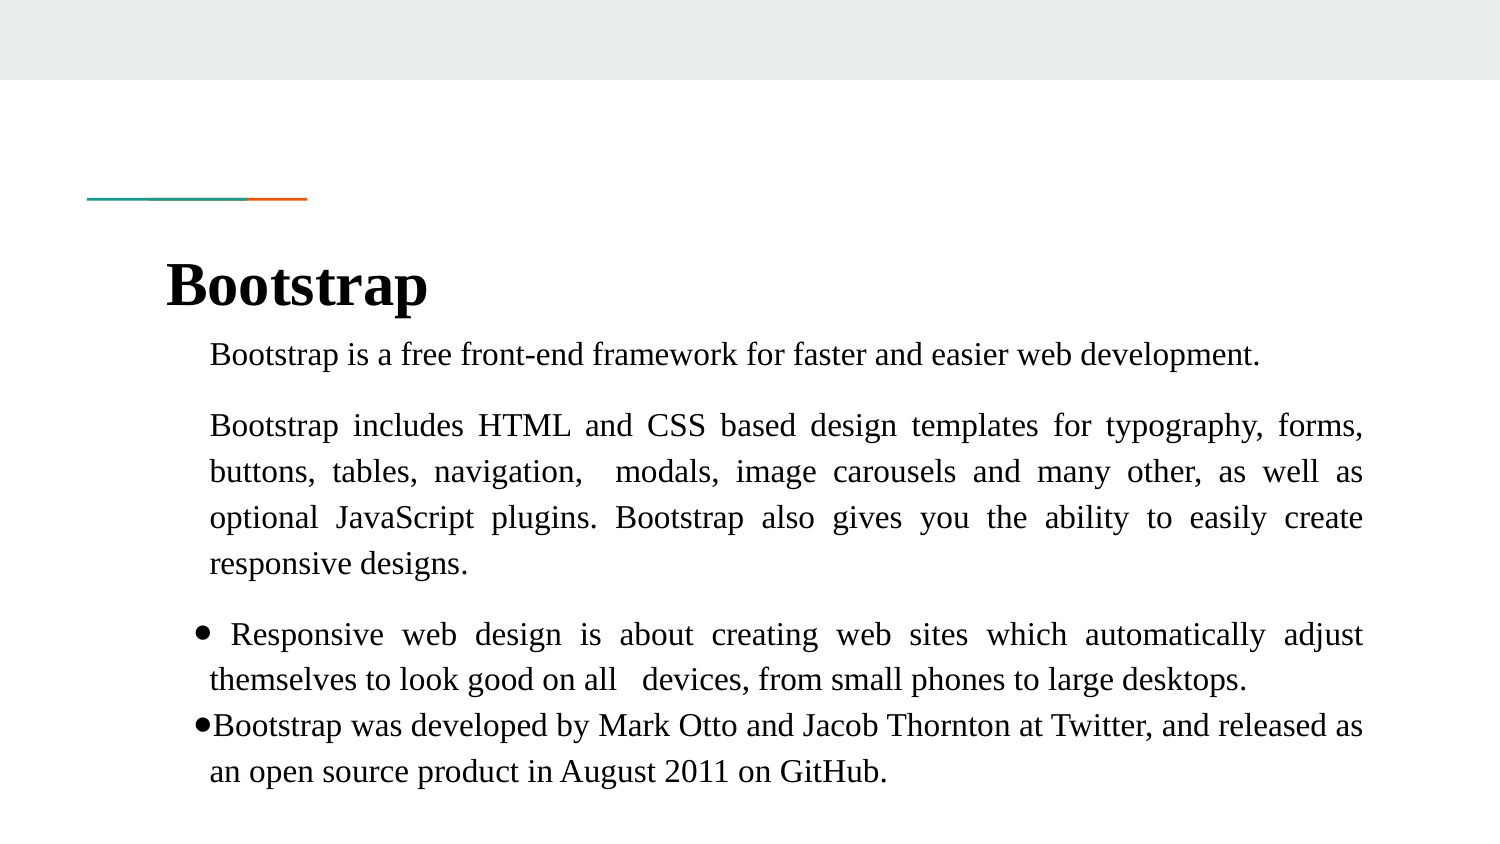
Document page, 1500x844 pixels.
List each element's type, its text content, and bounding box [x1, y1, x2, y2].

title Bootstrap [119, 216, 1381, 305]
list Bootstrap is a free front-end framework for faster and easier web development. Bootstrap includes HTML and CSS based design templates for typography, forms, buttons, tables, navigation, modals, image carousels and many other, as well as optional JavaScript plugins. Bootstrap also gives you the ability to easily create responsive designs. Responsive web design is about creating web sites which automatically adjust themselves to look good on all devices, from small phones to large desktops. Bootstrap was developed by Mark Otto and Jacob Thornton at Twitter, and released as an open source product in August 2011 on GitHub. [119, 311, 1381, 712]
